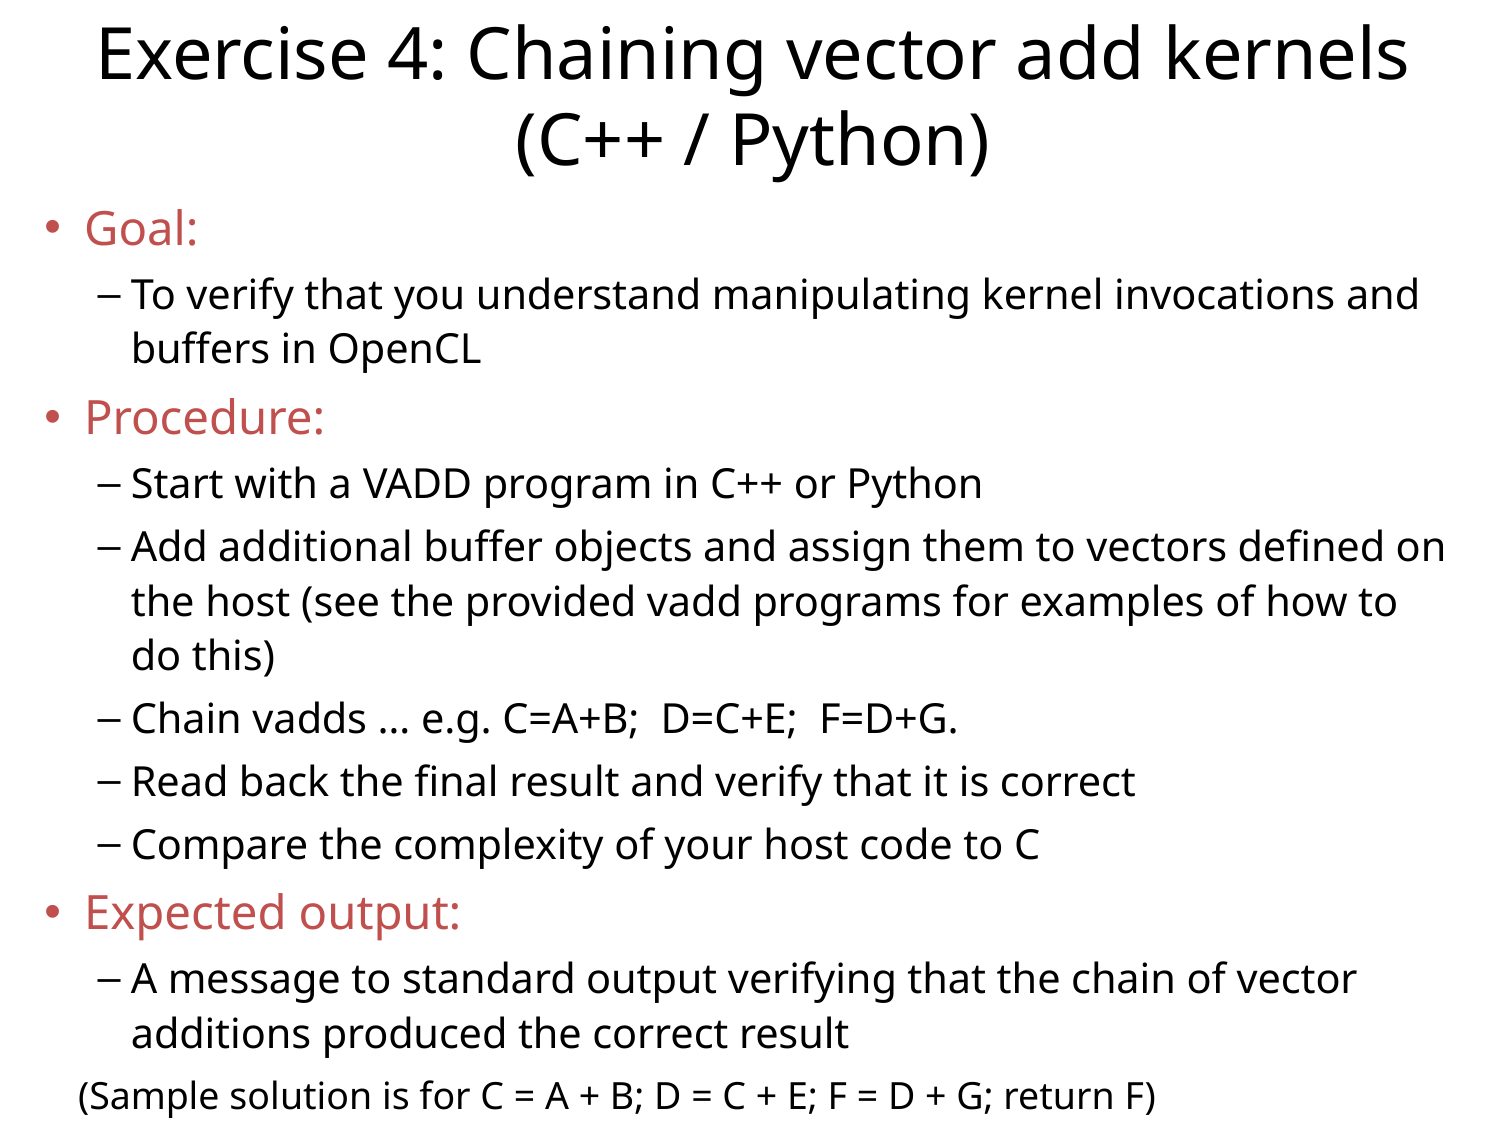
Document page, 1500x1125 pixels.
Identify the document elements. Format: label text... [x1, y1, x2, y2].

text_box Exercise 4: Chaining vector add kernels (C++ / Python) [5, 0, 1500, 188]
text_box (Sample solution is for C = A + B; D = C + E; F = D + G; return F) [63, 1064, 1333, 1125]
text_box Goal: To verify that you understand manipulating kernel invocations and buffers in OpenCL Procedure: Start with a VADD program in C++ or Python Add additional buffer objects and assign them to vectors defined on the host (see the provided vadd programs for examples of how to do this) Chain vadds … e.g. C=A+B; D=C+E; F=D+G. Read back the final result and verify that it is correct Compare the complexity of your host code to C Expected output: A message to standard output verifying that the chain of vector additions produced the correct result [29, 184, 1471, 1071]
